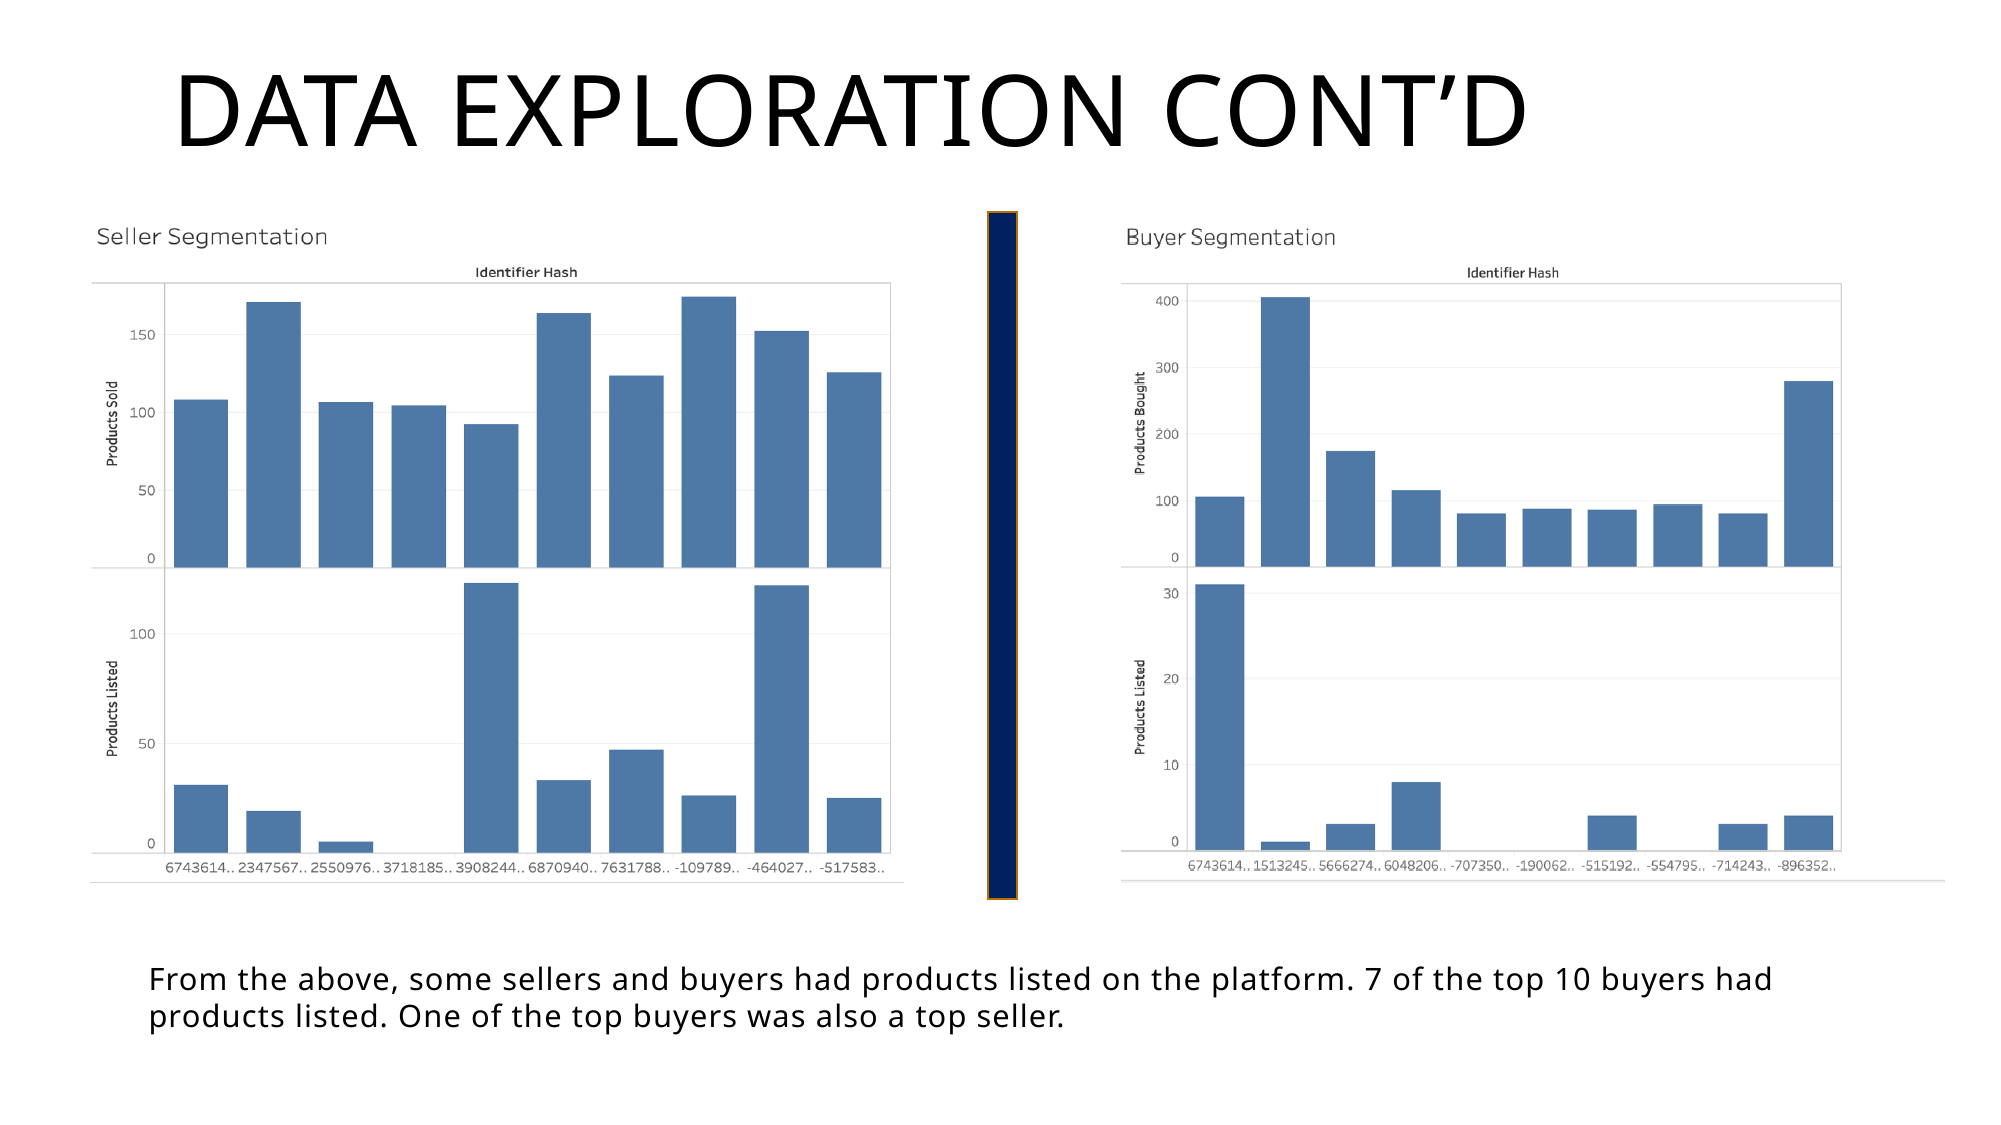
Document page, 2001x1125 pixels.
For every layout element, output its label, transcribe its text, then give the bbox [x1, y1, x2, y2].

title Data exploration cont’d [157, 52, 1842, 177]
picture [90, 212, 904, 883]
picture [1121, 212, 1945, 883]
text_box [987, 211, 1018, 900]
list From the above, some sellers and buyers had products listed on the platform. 7 of the top 10 buyers had products listed. One of the top buyers was also a top seller. [133, 951, 1842, 1043]
